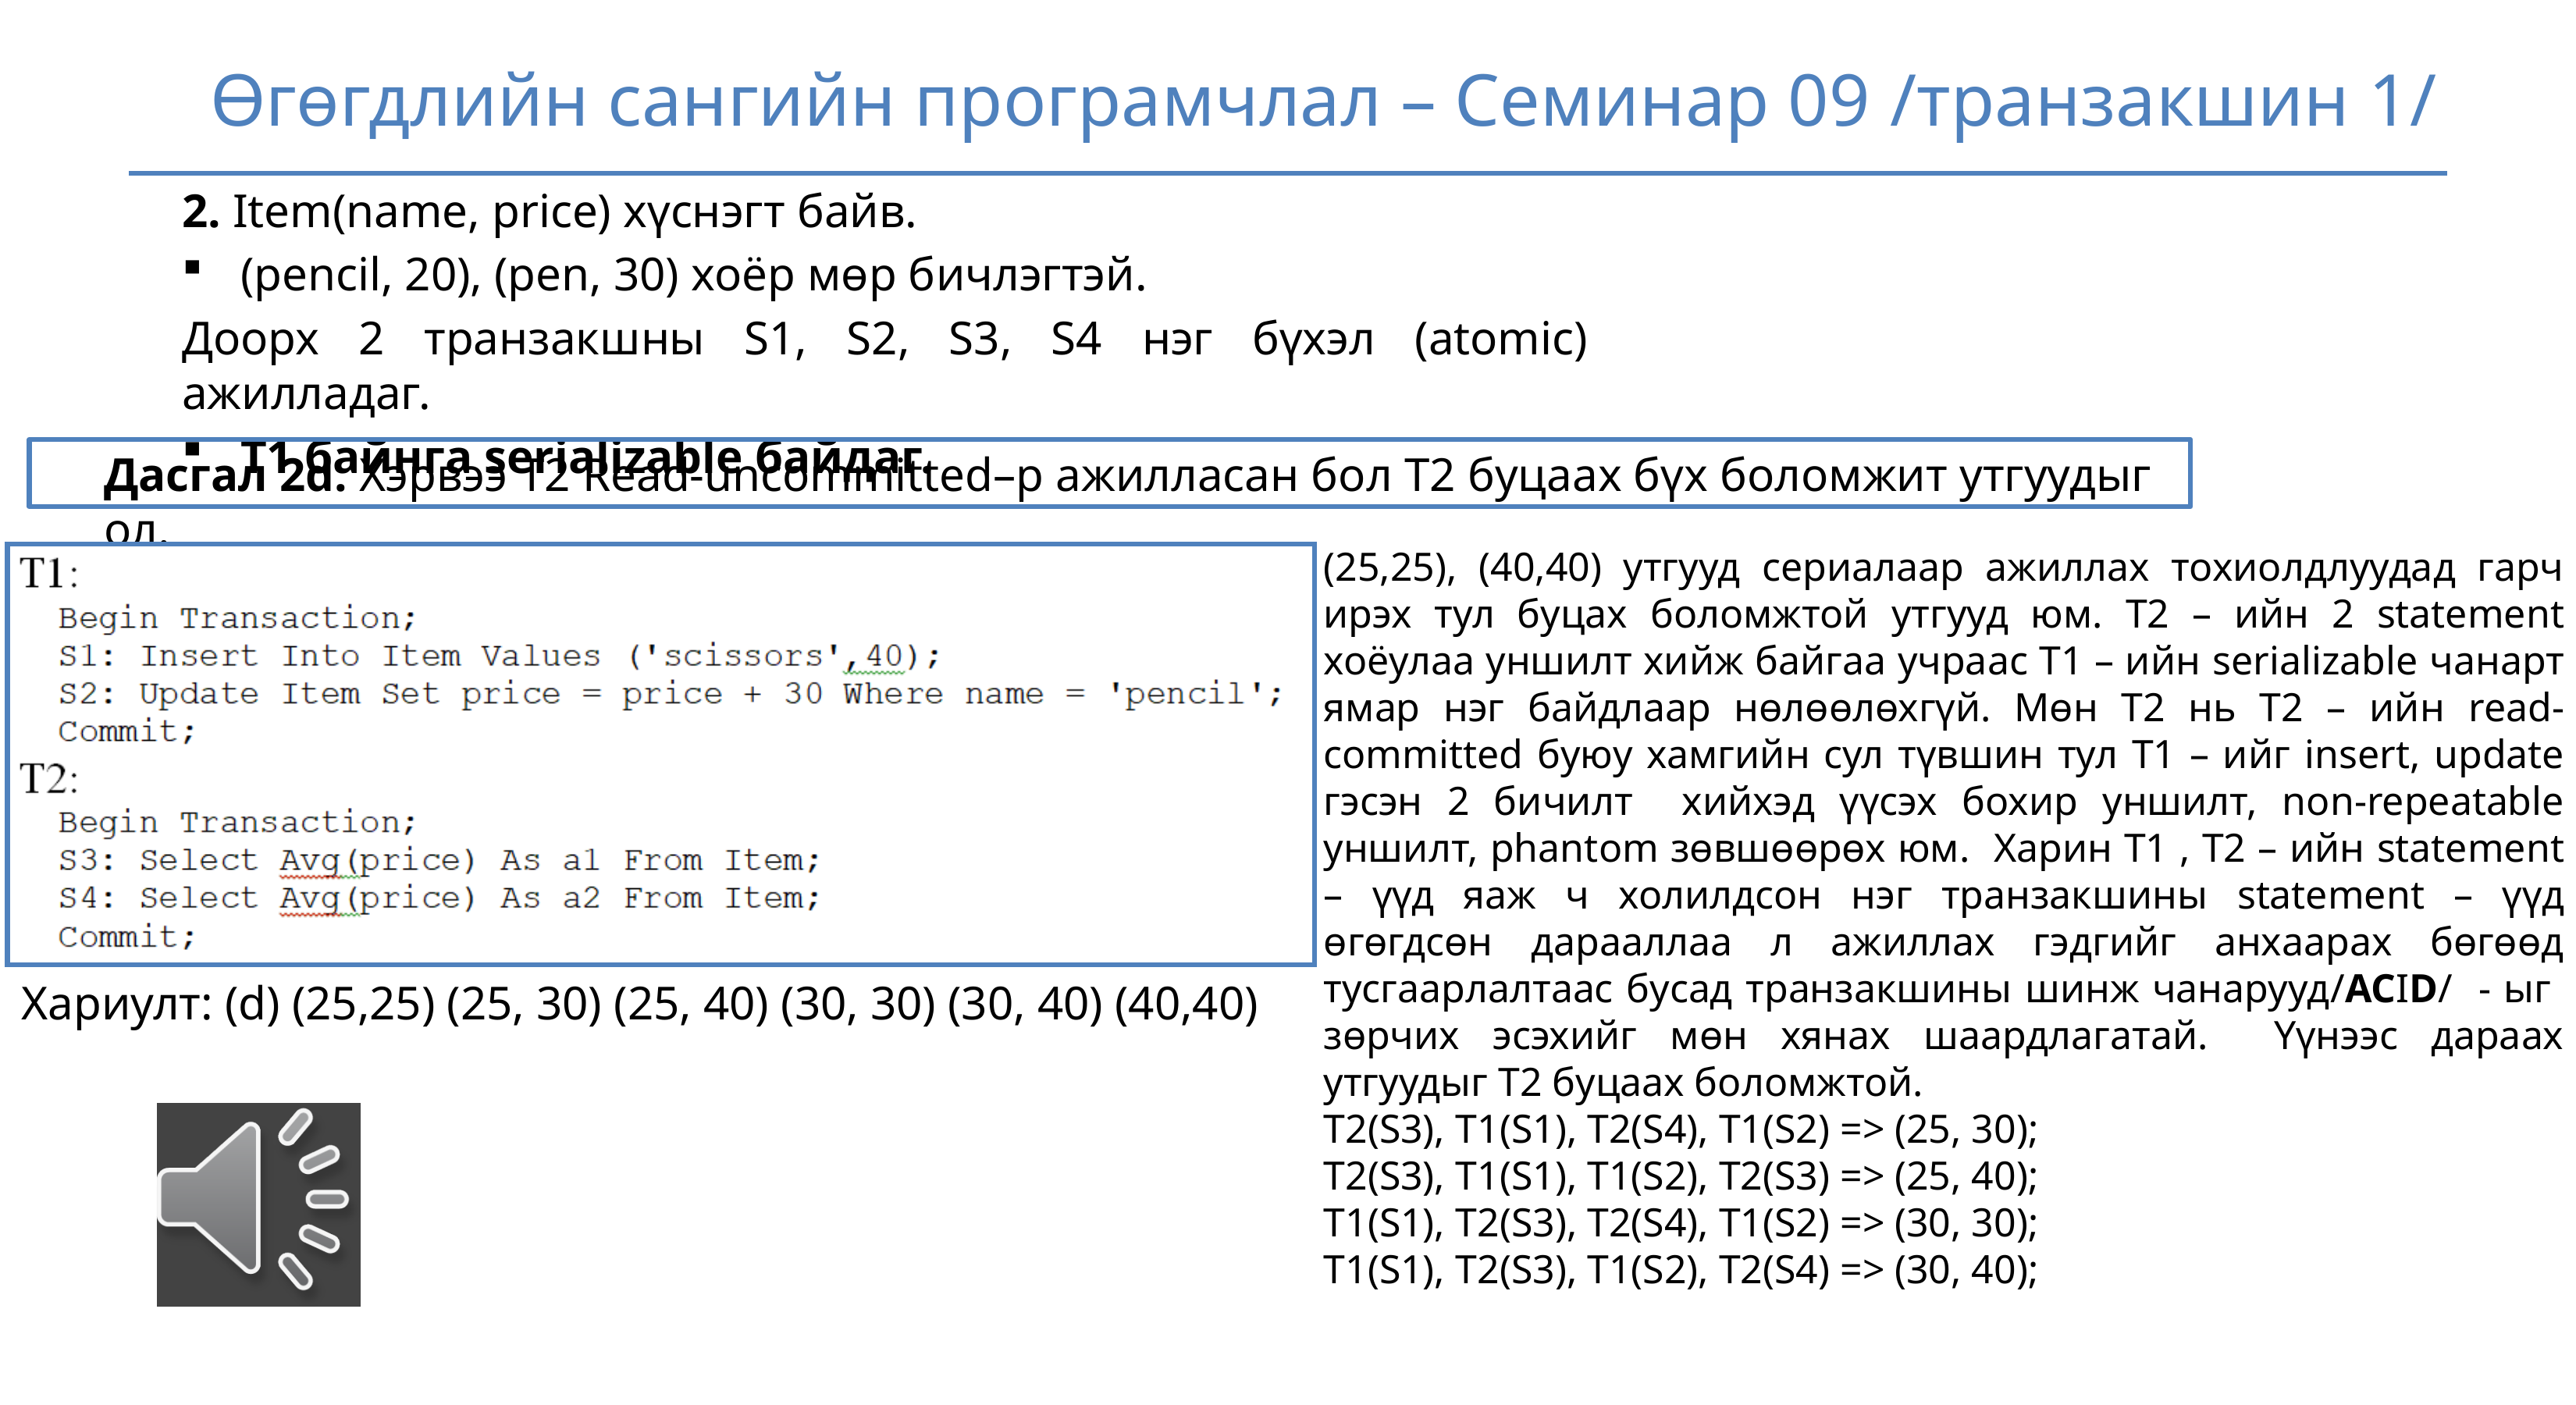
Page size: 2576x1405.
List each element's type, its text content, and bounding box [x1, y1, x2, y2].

text_box (25,25), (40,40) утгууд сериалаар ажиллах тохиолдлуудад гарч ирэх тул буцах боломжтой утгууд юм. Т2 – ийн 2 statement хоёулаа уншилт хийж байгаа учраас Т1 – ийн serializable чанарт ямар нэг байдлаар нөлөөлөхгүй. Мөн Т2 нь Т2 – ийн read-committed буюу хамгийн сул түвшин тул Т1 – ийг insert, update гэсэн 2 бичилт хийхэд үүсэх бохир уншилт, non-repeatable уншилт, phantom зөвшөөрөх юм. Харин Т1 , Т2 – ийн statement – үүд яаж ч холилдсон нэг транзакшины statement – үүд өгөгдсөн дарааллаа л ажиллах гэдгийг анхаарах бөгөөд тусгаарлалтаас бусад транзакшины шинж чанарууд/ACID/ - ыг зөрчих эсэхийг мөн хянах шаардлагатай. Үүнээс дараах утгуудыг Т2 буцаах боломжтой. Т2(S3), Т1(S1), Т2(S4), Т1(S2) => (25, 30); Т2(S3), Т1(S1), Т1(S2), Т2(S3) => (25, 40); Т1(S1), Т2(S3), Т2(S4), Т1(S2) => (30, 30); Т1(S1), Т2(S3), Т1(S2), Т2(S4) => (30, 40); [1312, 536, 2576, 1345]
text_box Хариулт: (d) (25,25) (25, 30) (25, 40) (30, 30) (30, 40) (40,40) [9, 970, 1312, 1035]
picture [155, 1102, 361, 1308]
picture [9, 546, 1313, 963]
text_box Дасгал 2d. Хэрвээ T2 Read-uncommitted–р ажилласан бол T2 буцаах бүх боломжит утгуудыг ол. [29, 439, 2191, 507]
subtitle 2. Item(name, price) хүснэгт байв. (pencil, 20), (pen, 30) хоёр мөр бичлэгтэй. Доорх 2 транзакшны S1, S2, S3, S4 нэг бүхэл (atomic) ажилладаг. T1 байнга serializable байдаг. [107, 176, 1600, 439]
